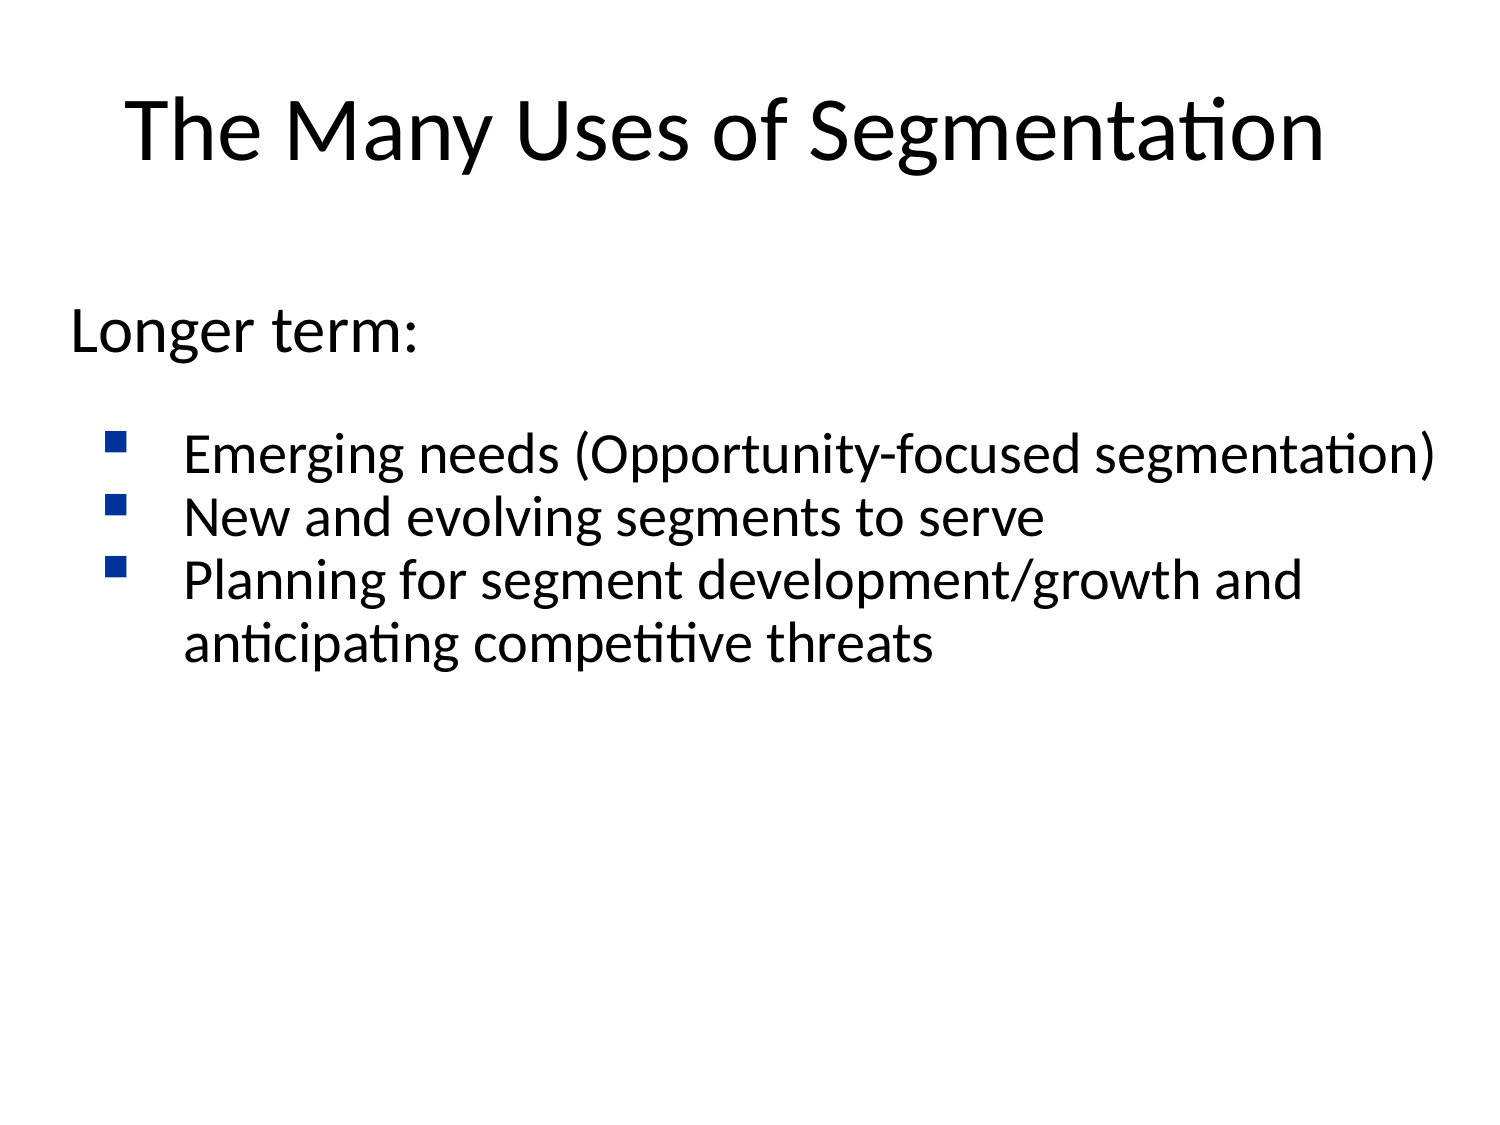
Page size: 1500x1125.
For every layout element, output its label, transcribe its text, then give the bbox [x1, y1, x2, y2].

text_box Longer term: Emerging needs (Opportunity-focused segmentation) New and evolving segments to serve Planning for segment development/growth and anticipating competitive threats [55, 287, 1475, 746]
text_box The Many Uses of Segmentation [107, 60, 1345, 201]
